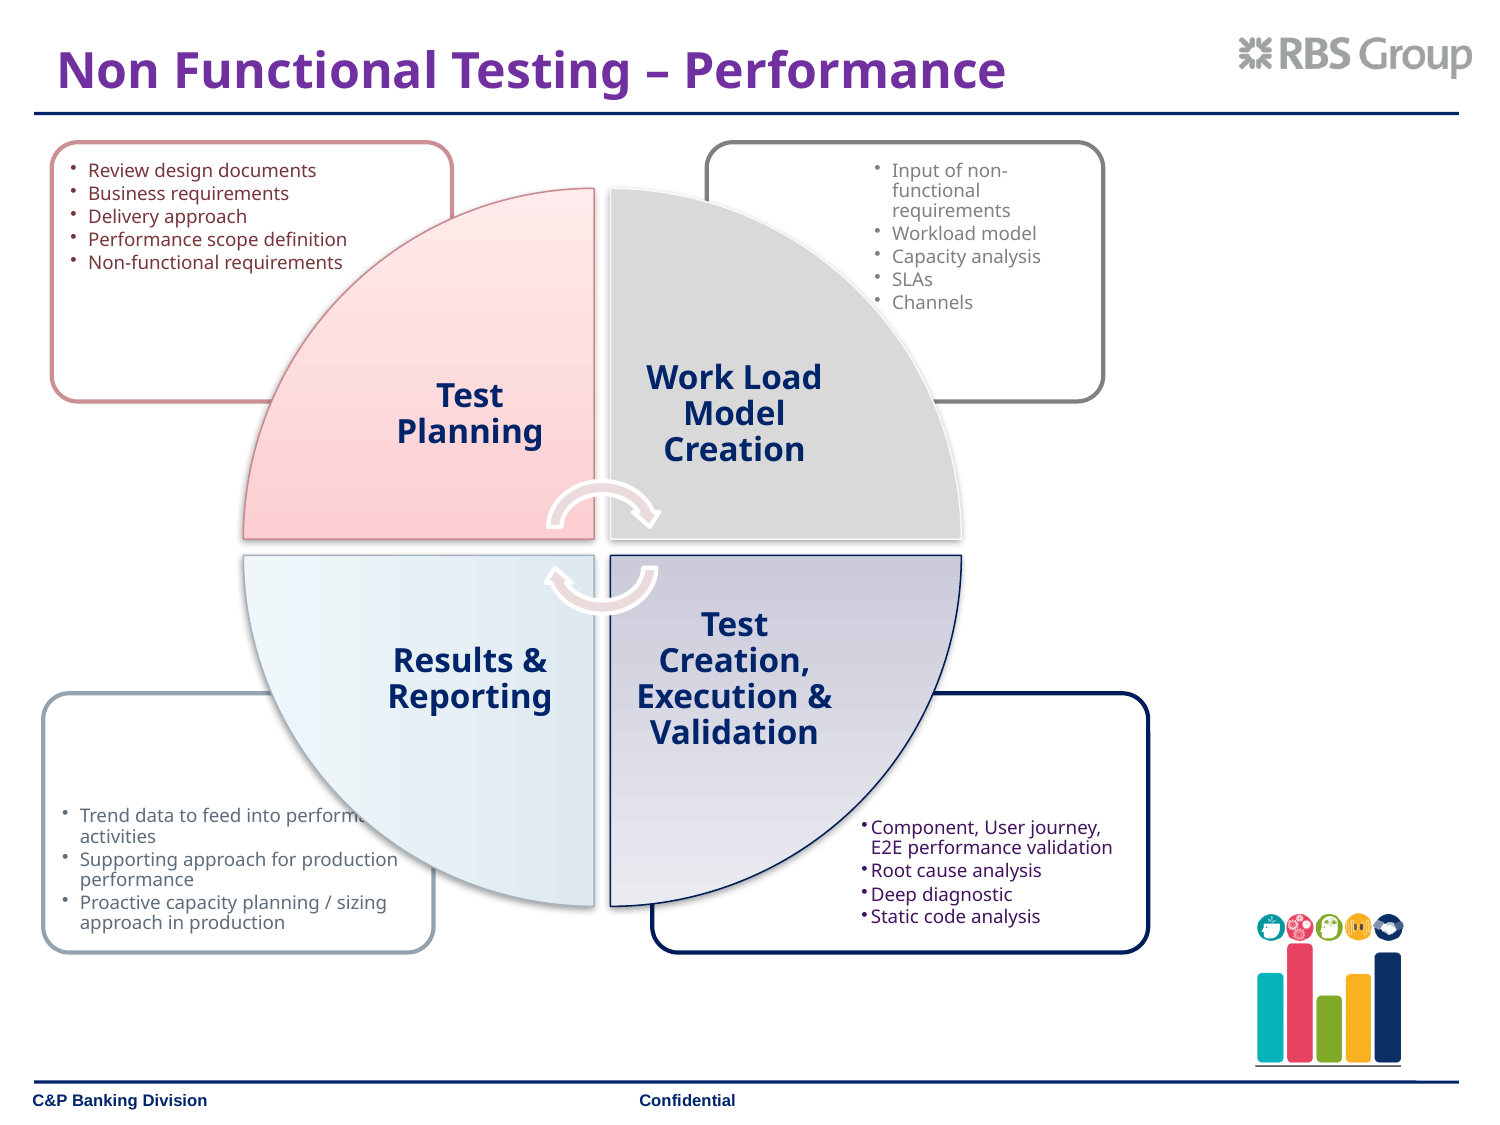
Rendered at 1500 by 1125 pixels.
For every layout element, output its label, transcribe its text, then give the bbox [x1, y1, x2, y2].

picture [1239, 37, 1472, 79]
text_box Non Functional Testing – Performance [41, 34, 1164, 103]
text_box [40, 141, 1164, 953]
picture [1223, 904, 1436, 1076]
